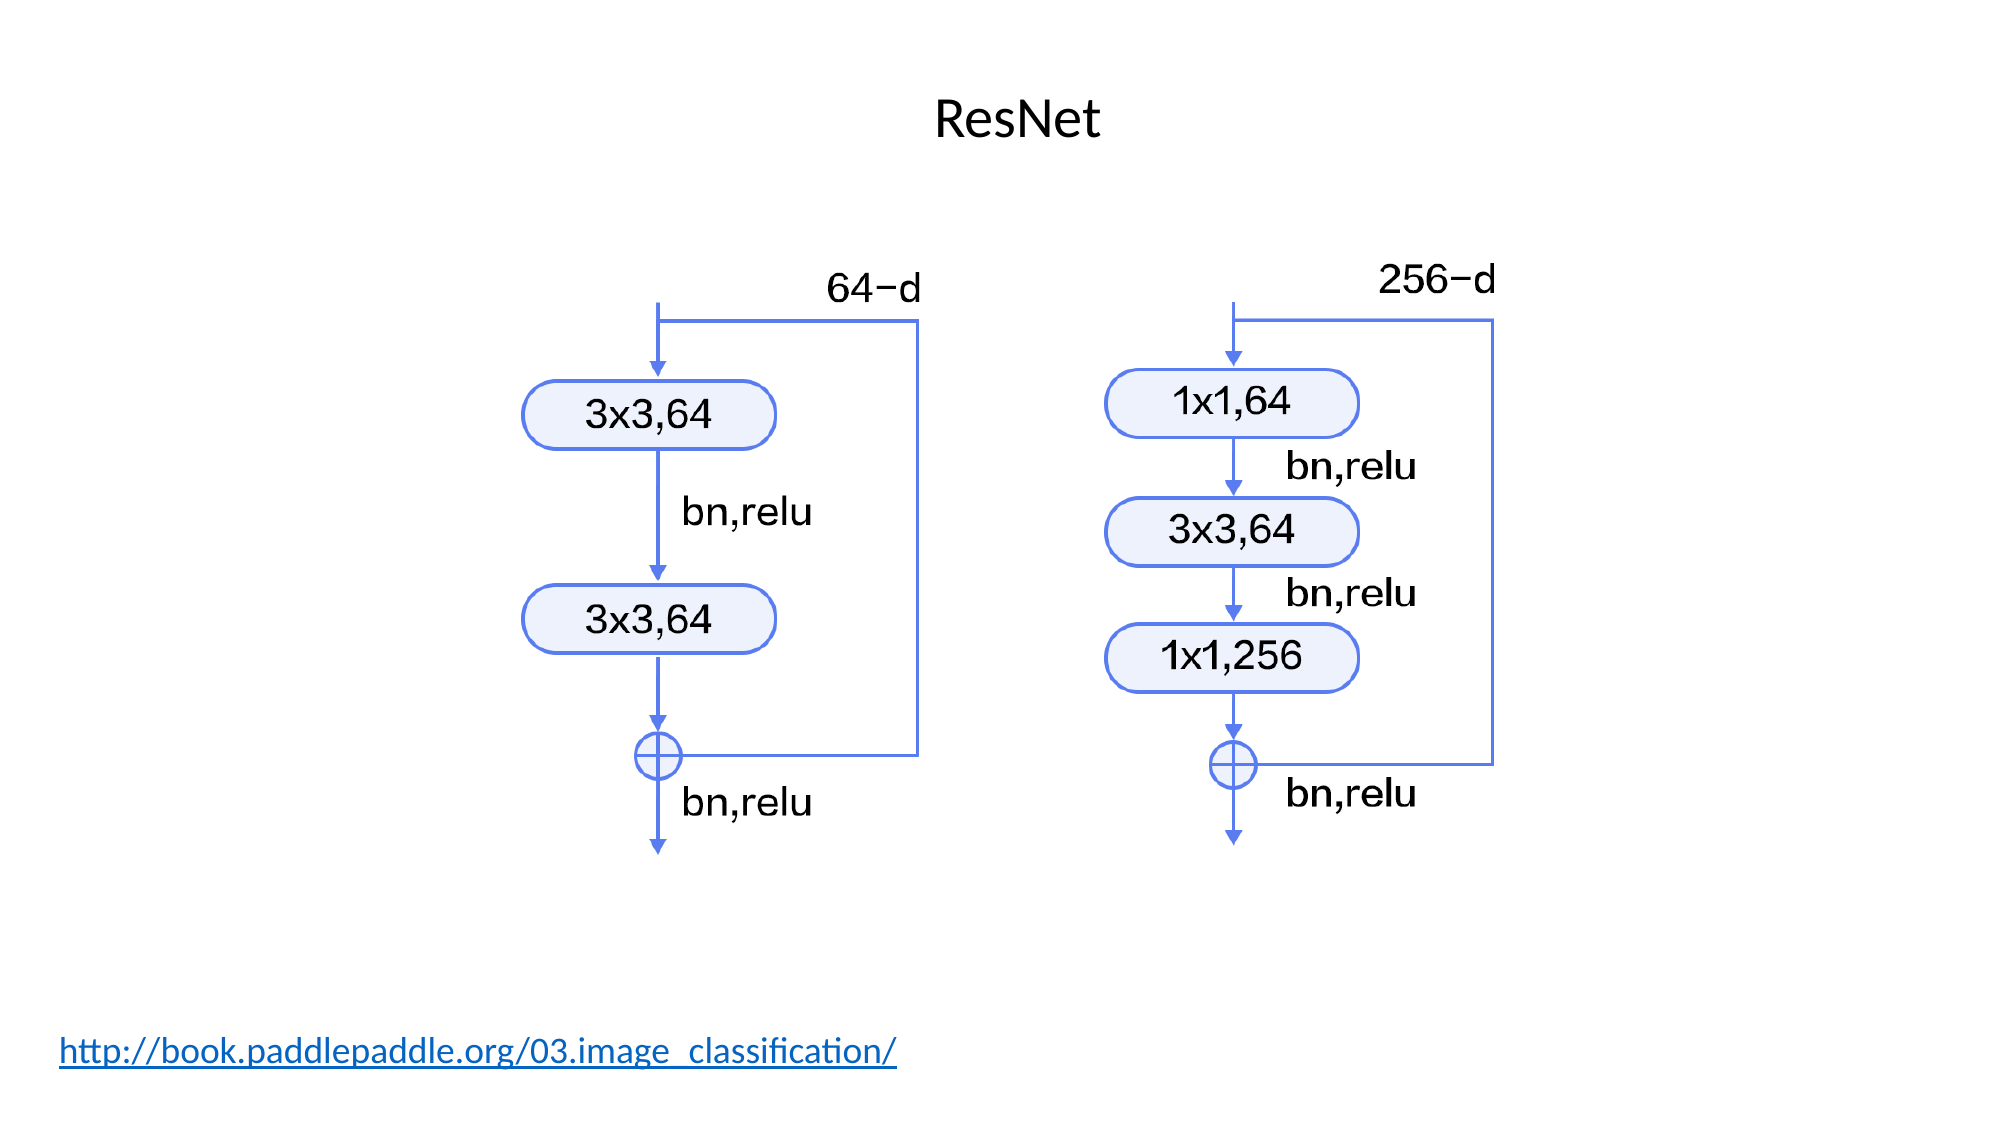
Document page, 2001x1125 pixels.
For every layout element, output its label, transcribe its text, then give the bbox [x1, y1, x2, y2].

text_box ResNet [919, 71, 1118, 157]
picture [469, 218, 1567, 891]
text_box http://book.paddlepaddle.org/03.image_classification/ [44, 1018, 913, 1124]
